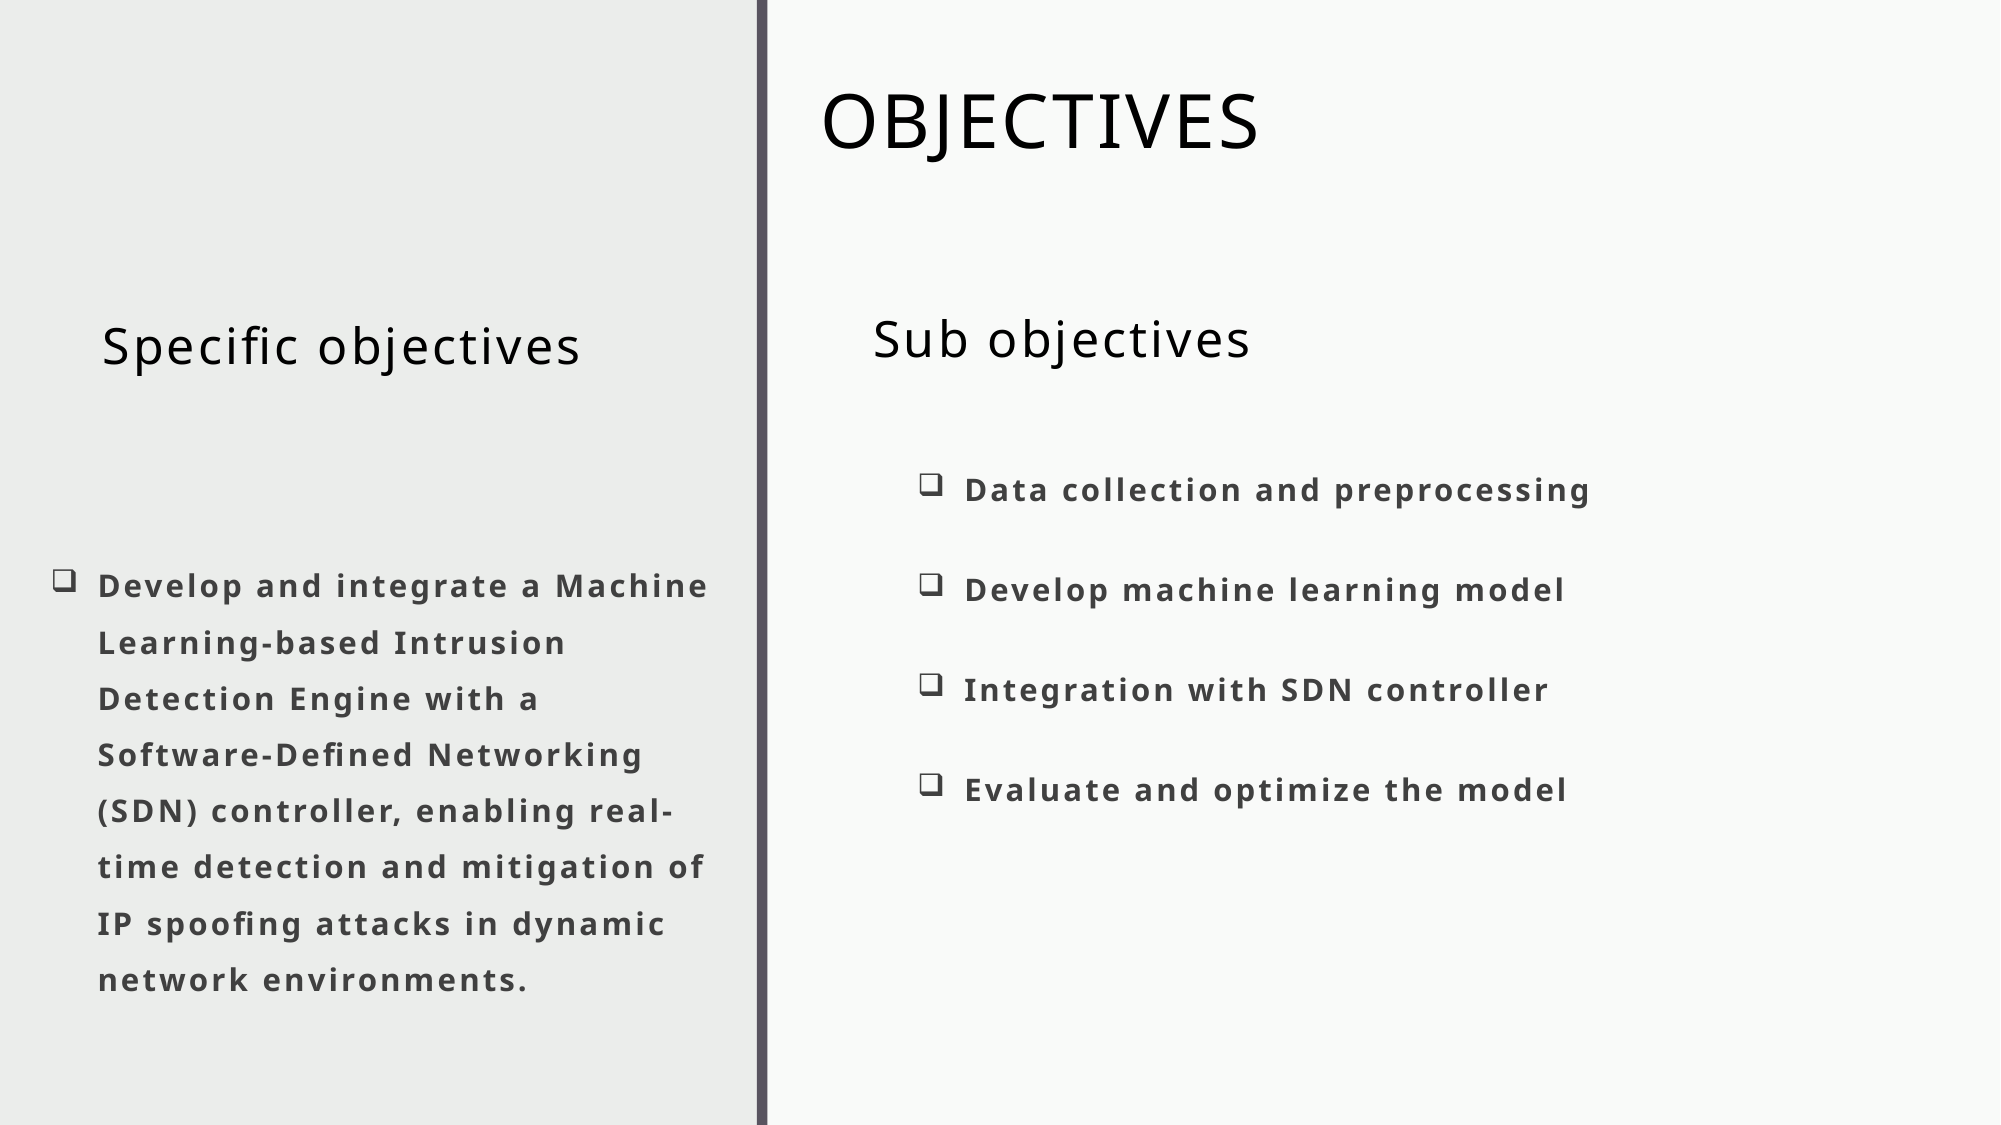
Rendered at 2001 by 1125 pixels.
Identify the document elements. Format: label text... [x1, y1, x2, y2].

text_box Specific objectives [84, 248, 701, 390]
text_box Sub objectives [855, 240, 1472, 382]
text_box Data collection and preprocessing Develop machine learning model Integration with SDN controller Evaluate and optimize the model [899, 389, 1662, 823]
text_box Develop and integrate a Machine Learning-based Intrusion Detection Engine with a Software-Defined Networking (SDN) controller, enabling real-time detection and mitigation of IP spoofing attacks in dynamic network environments. [32, 446, 736, 1013]
title Objectives [802, 18, 1419, 179]
